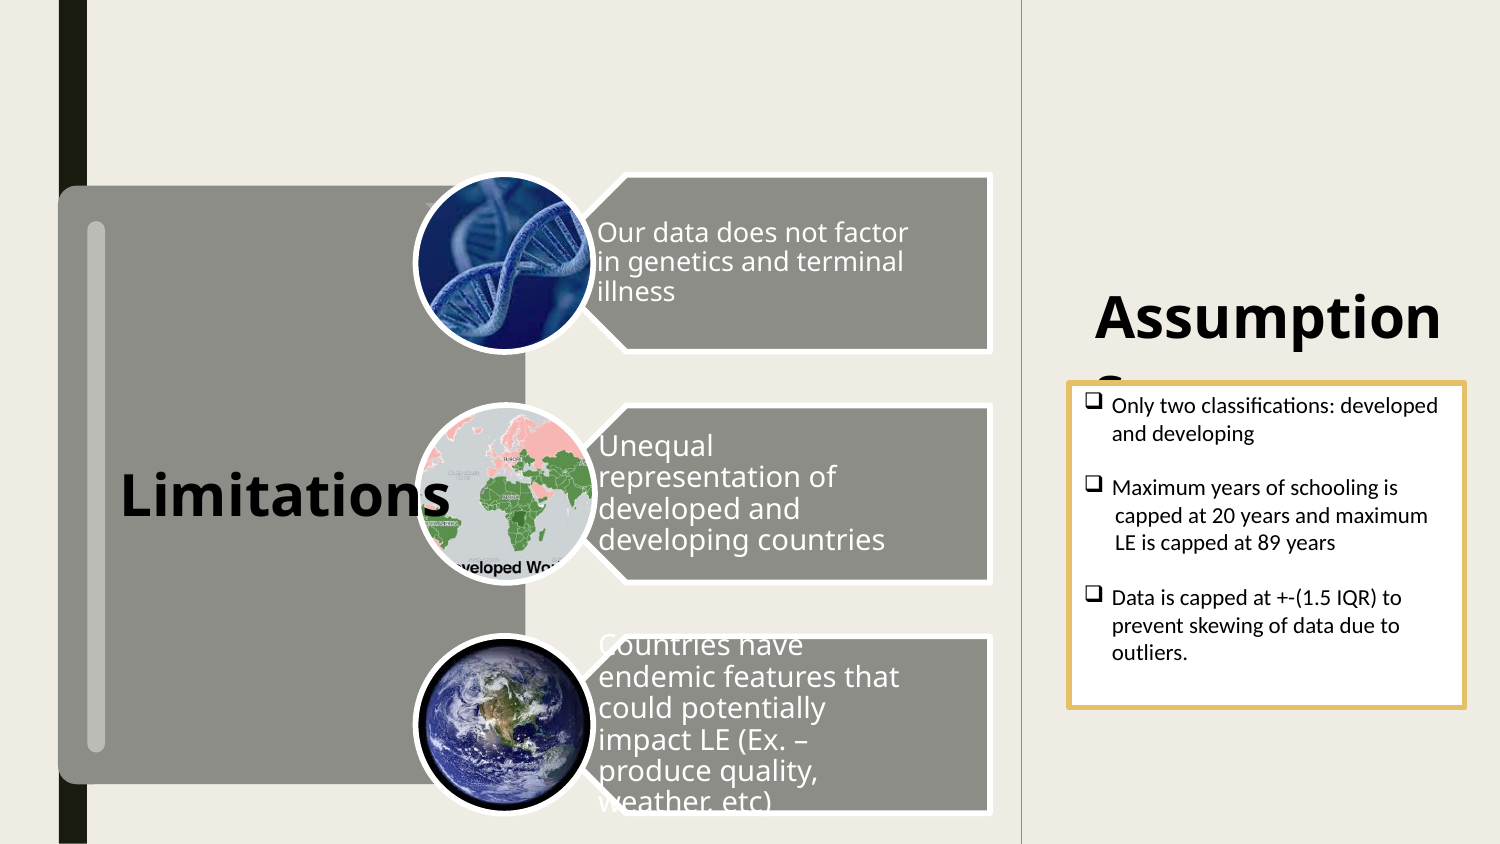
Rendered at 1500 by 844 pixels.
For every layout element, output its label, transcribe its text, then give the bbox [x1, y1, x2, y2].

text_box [1022, 173, 1093, 815]
text_box Assumptions [1093, 272, 1477, 428]
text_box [312, 173, 1021, 815]
text_box Only two classifications: developed and developing Maximum years of schooling is capped at 20 years and maximum LE is capped at 89 years Data is capped at +-(1.5 IQR) to prevent skewing of data due to outliers. [1093, 380, 1467, 710]
text_box Limitations [104, 451, 312, 536]
